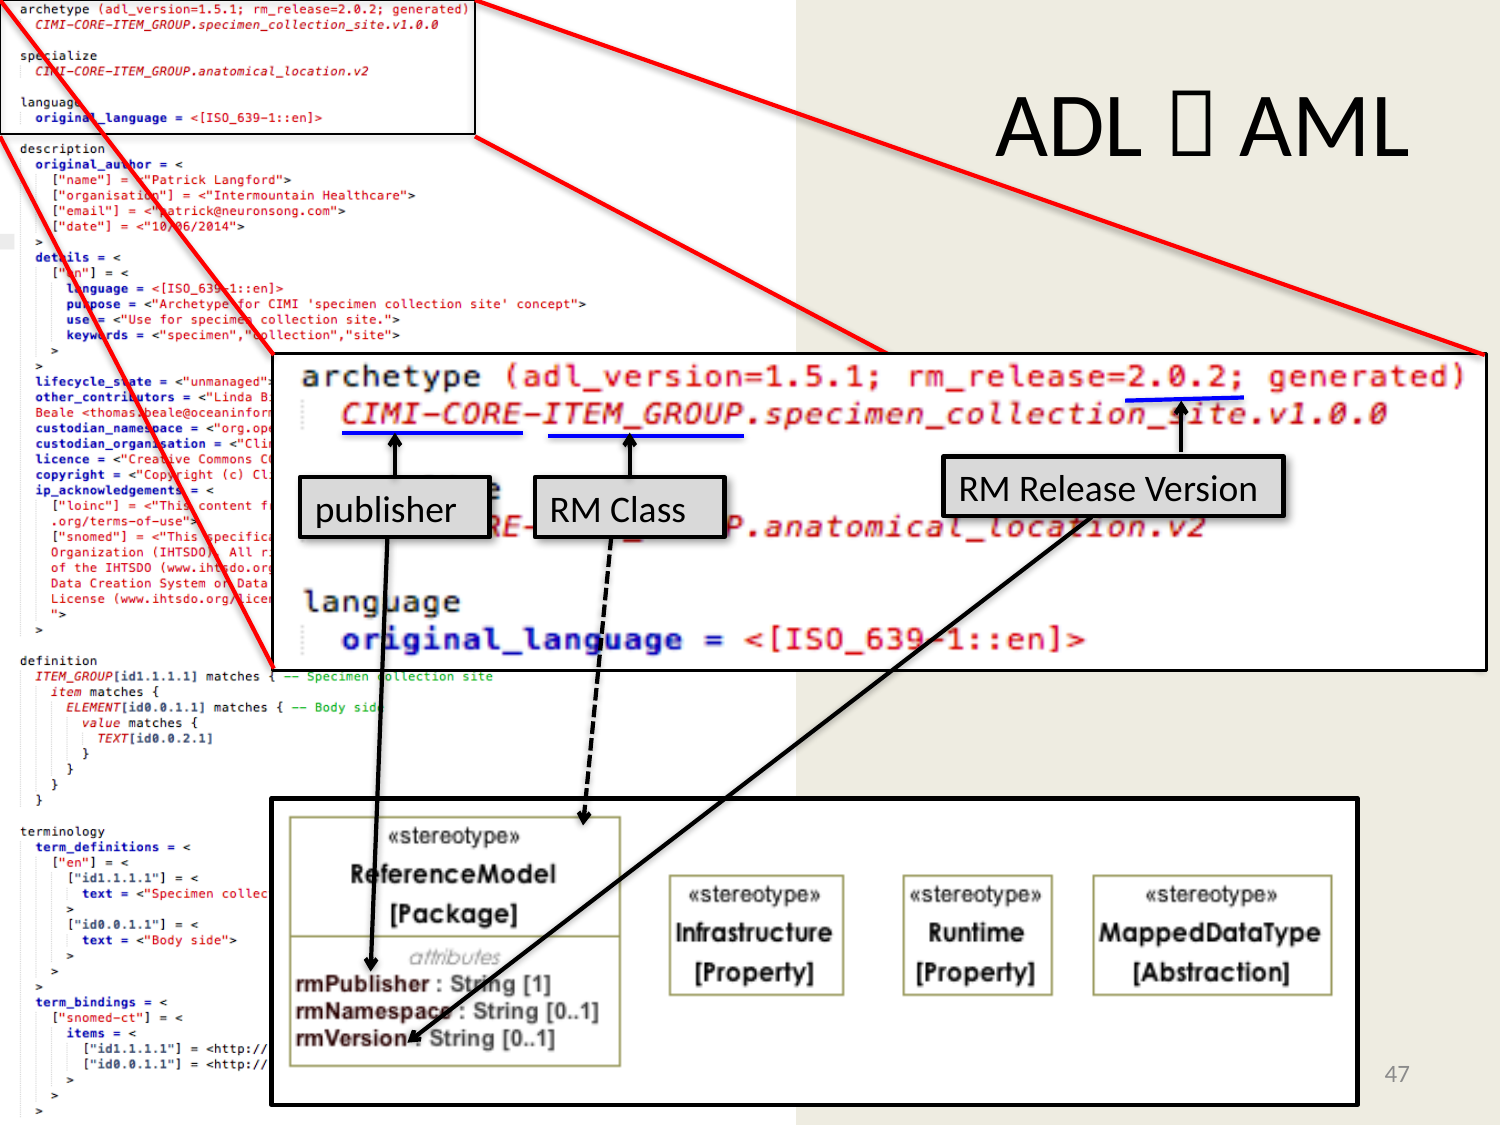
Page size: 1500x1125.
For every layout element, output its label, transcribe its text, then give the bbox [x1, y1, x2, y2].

slide_number 47 [1360, 1042, 1425, 1103]
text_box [474, 0, 1486, 356]
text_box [370, 537, 388, 972]
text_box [407, 516, 1092, 1043]
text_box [0, 0, 275, 136]
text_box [0, 136, 275, 669]
picture [0, 0, 1486, 1125]
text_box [1124, 397, 1245, 401]
